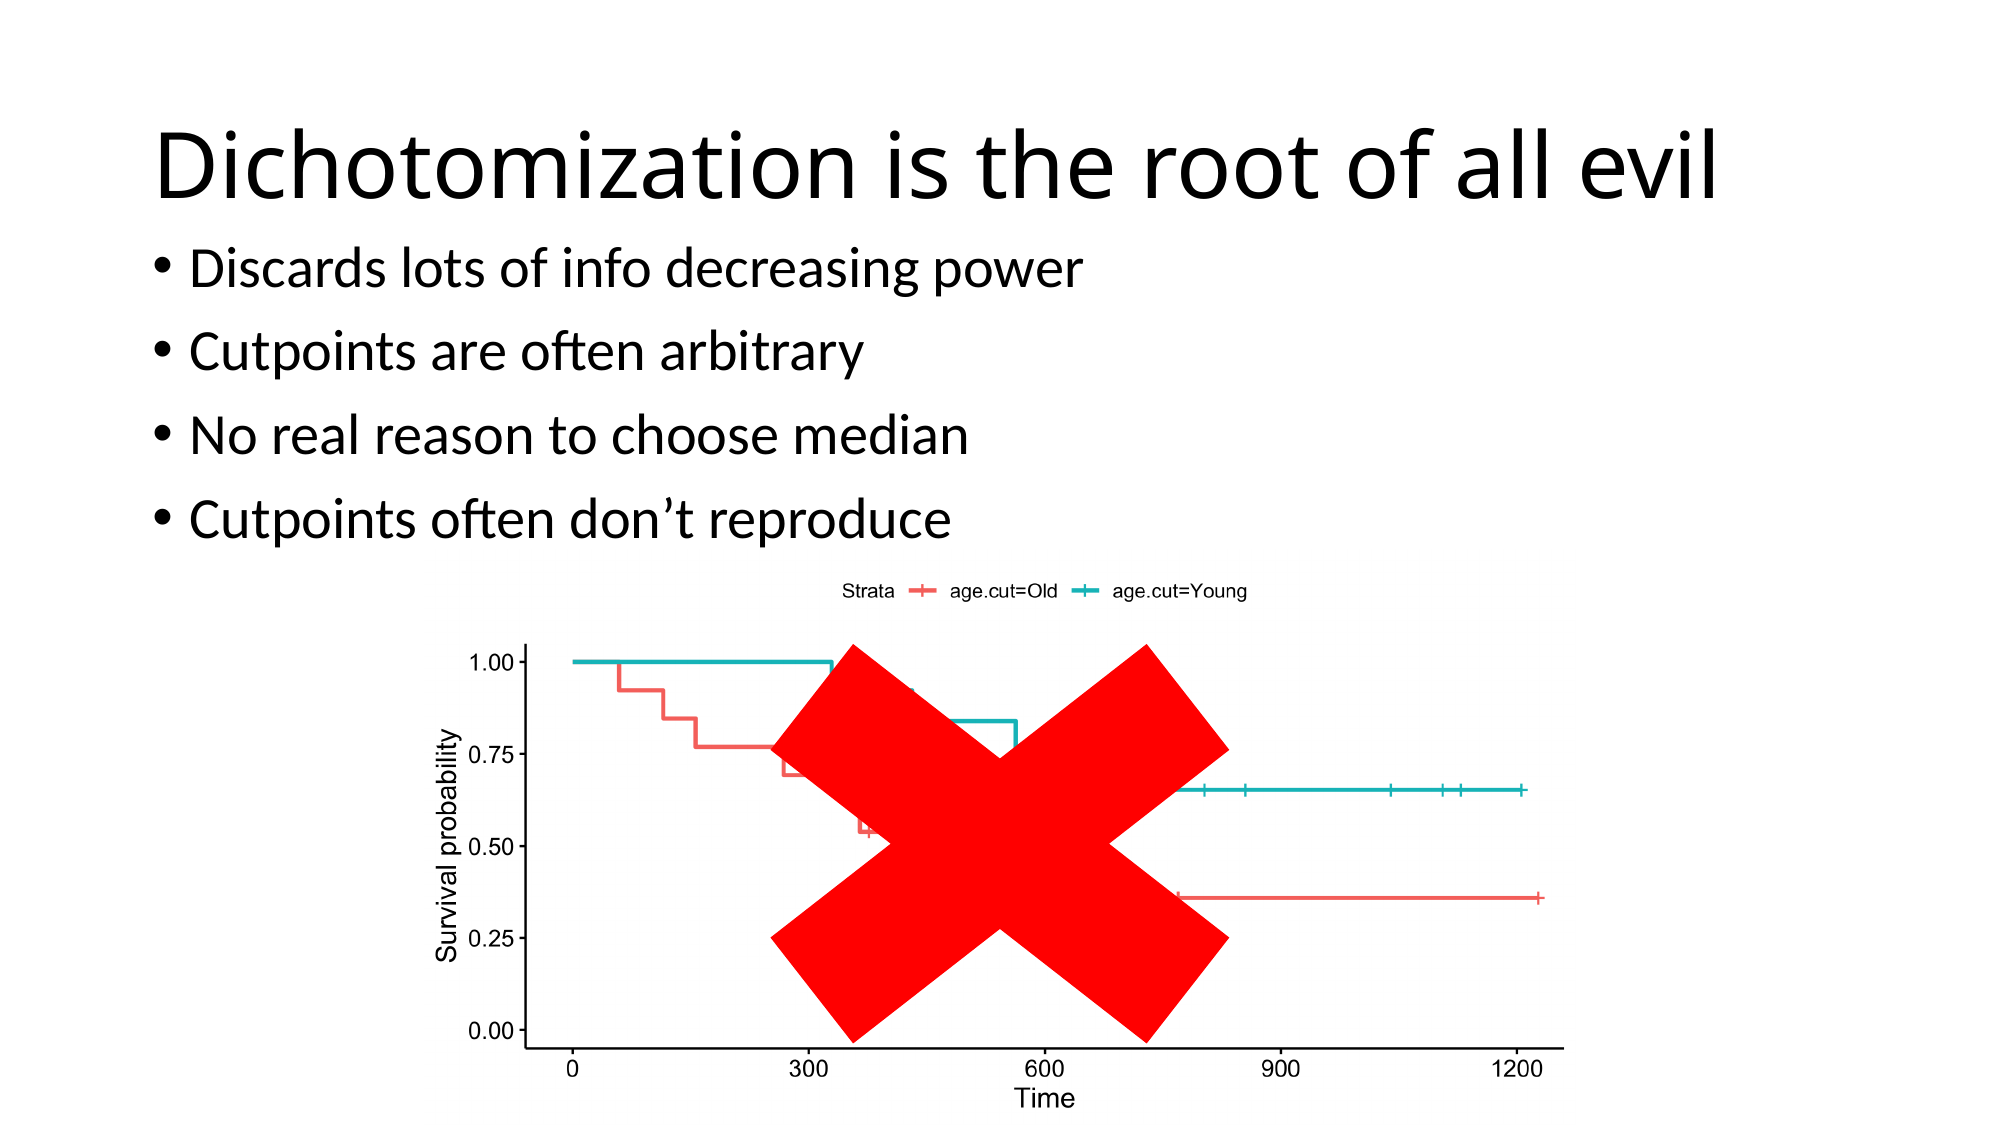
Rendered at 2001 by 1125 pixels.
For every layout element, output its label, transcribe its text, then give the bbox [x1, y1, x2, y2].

picture [424, 549, 1576, 1125]
title Dichotomization is the root of all evil [137, 59, 1863, 229]
list Discards lots of info decreasing power Cutpoints are often arbitrary No real reason to choose median Cutpoints often don’t reproduce [137, 229, 1863, 622]
